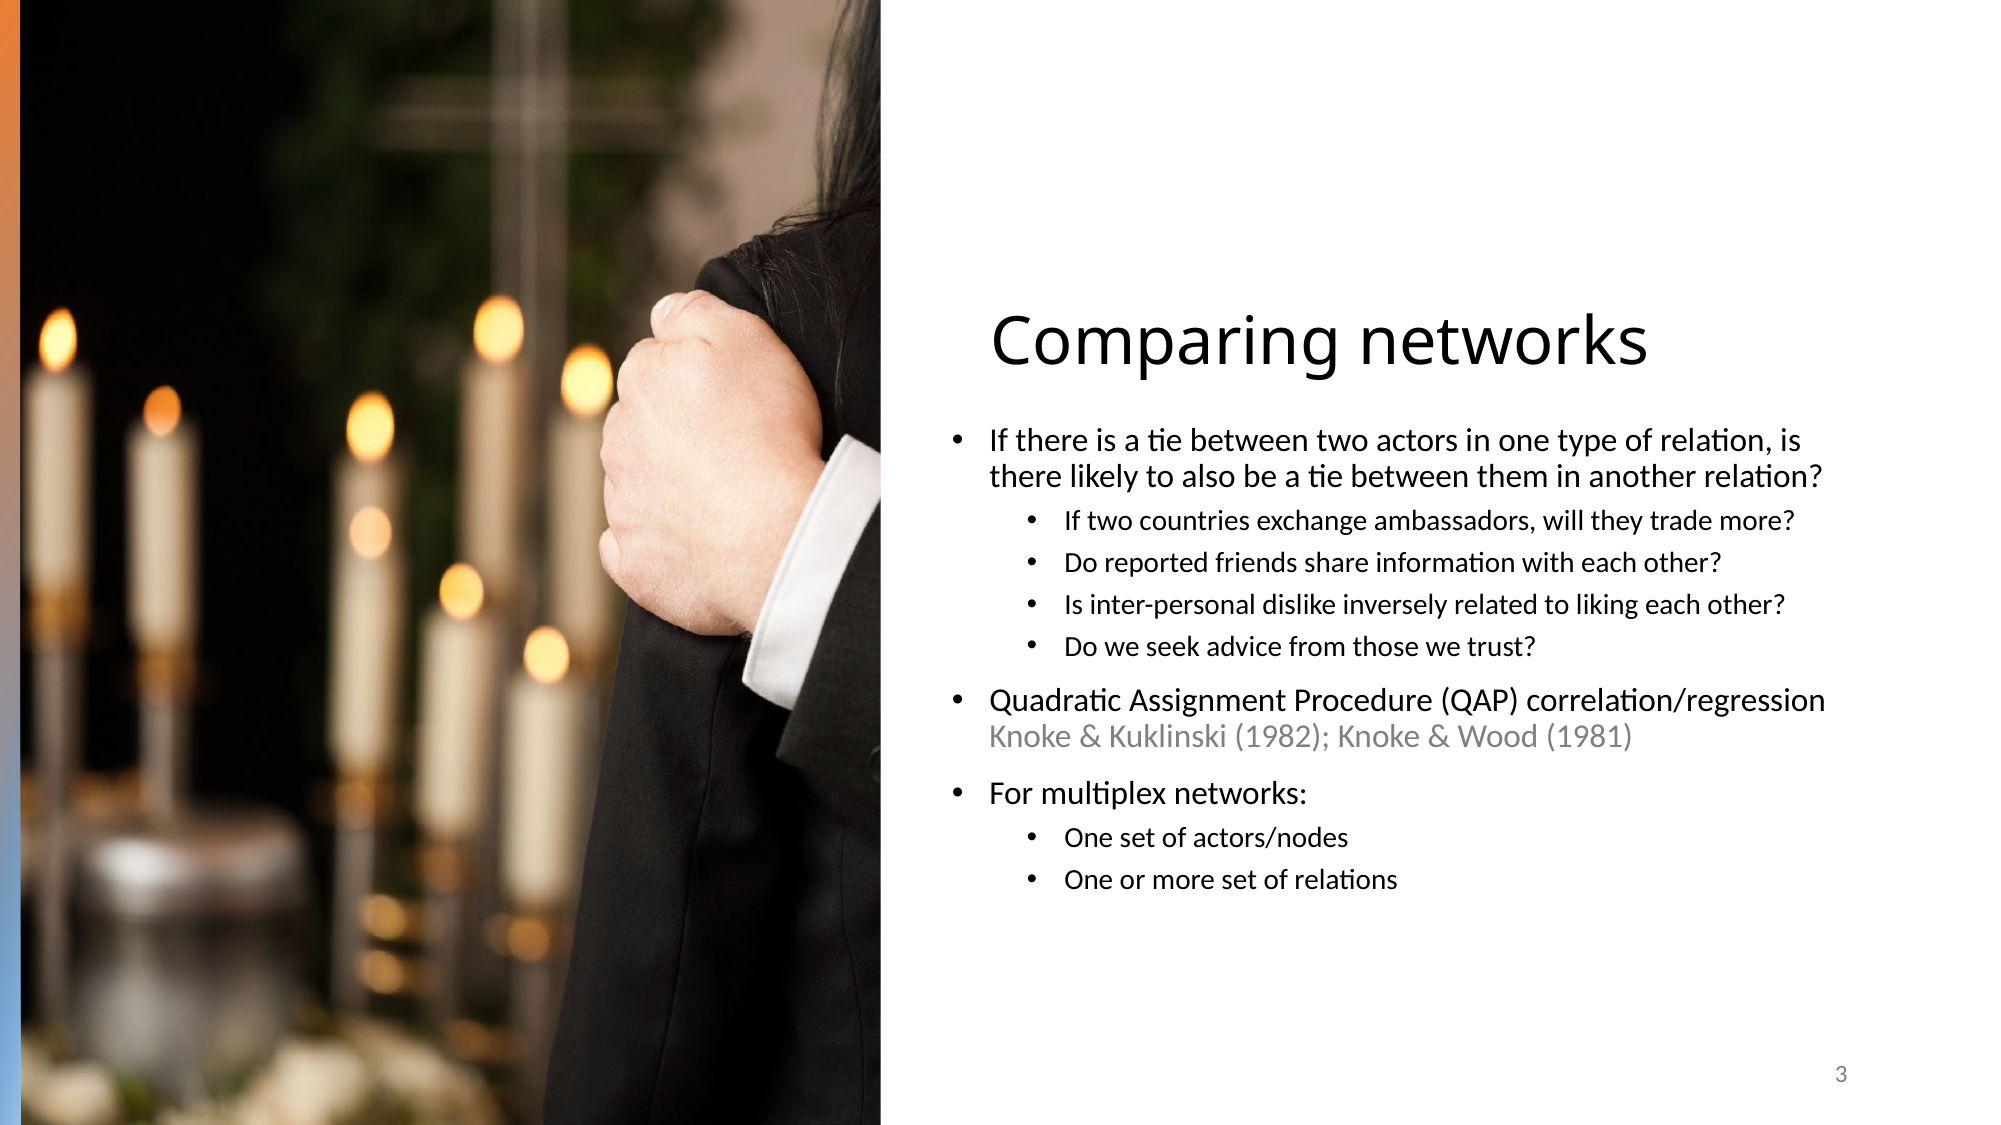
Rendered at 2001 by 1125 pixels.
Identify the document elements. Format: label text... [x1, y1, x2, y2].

picture [21, 0, 881, 1125]
slide_number 3 [1412, 1042, 1863, 1103]
list If there is a tie between two actors in one type of relation, is there likely to also be a tie between them in another relation? If two countries exchange ambassadors, will they trade more? Do reported friends share information with each other? Is inter-personal dislike inversely related to liking each other? Do we seek advice from those we trust? Quadratic Assignment Procedure (QAP) correlation/regression Knoke & Kuklinski (1982); Knoke & Wood (1981) For multiplex networks: One set of actors/nodes One or more set of relations [936, 415, 1857, 1004]
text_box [0, 0, 21, 1125]
title Comparing networks [975, 121, 1802, 387]
